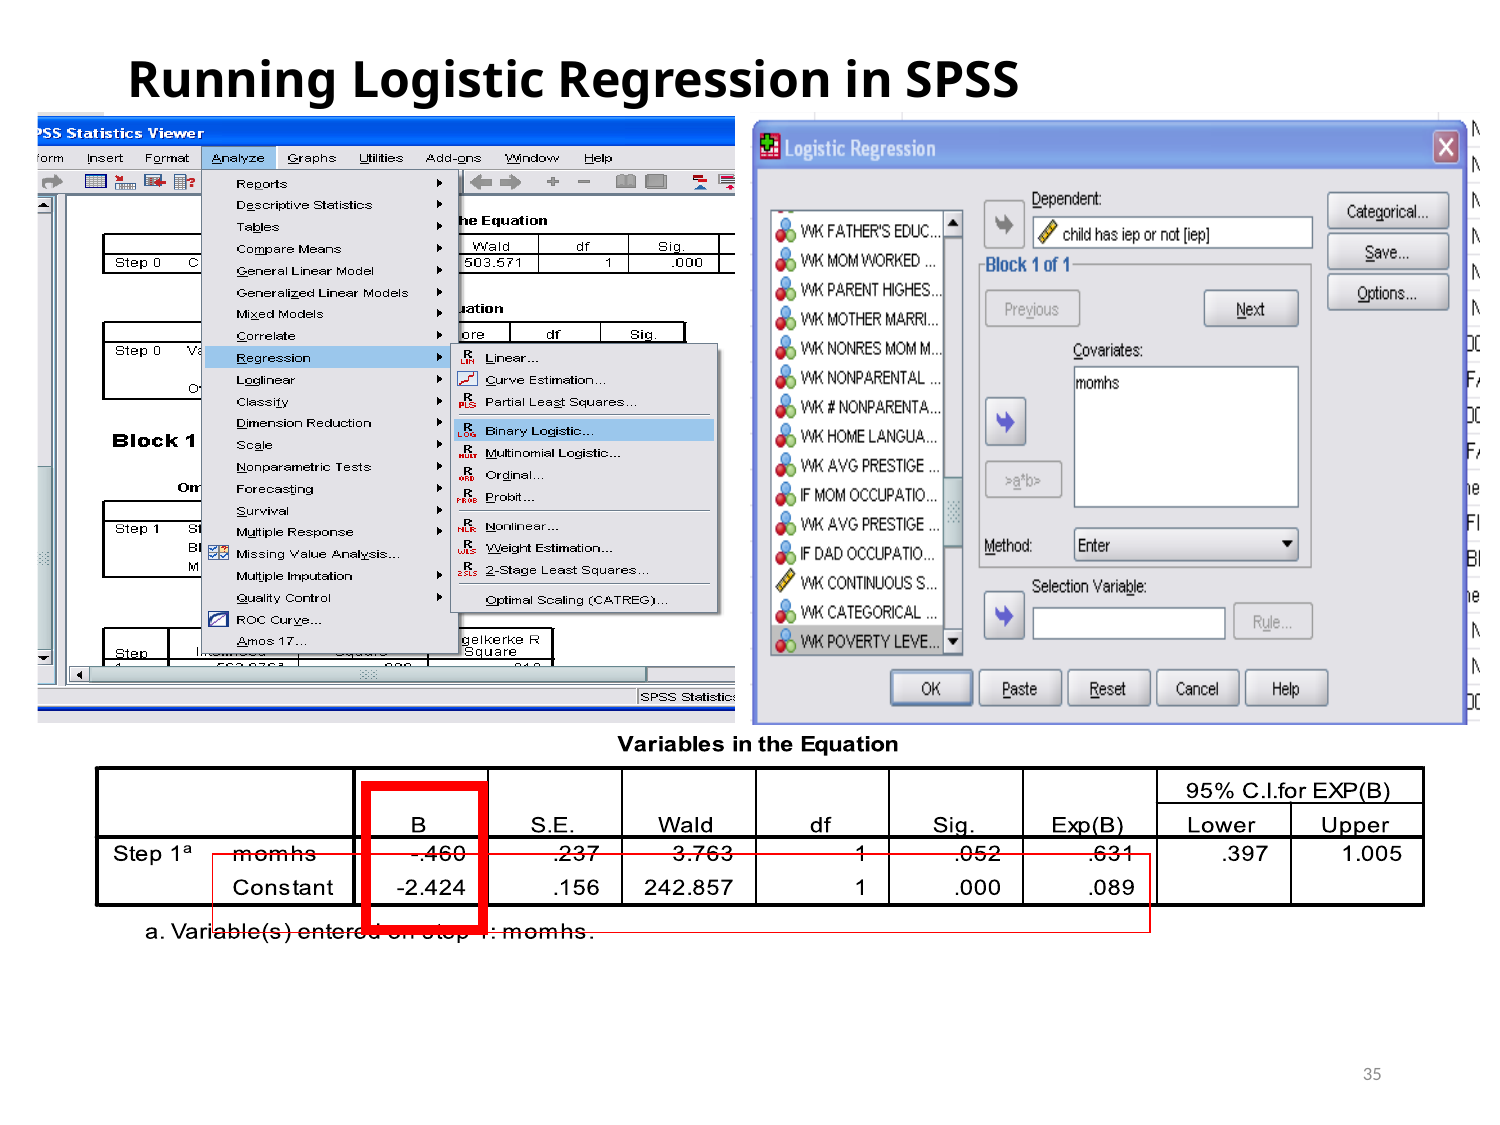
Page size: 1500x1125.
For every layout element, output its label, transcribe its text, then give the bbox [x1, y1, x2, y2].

title Running Logistic Regression in SPSS [112, 37, 1388, 125]
slide_number 35 [1059, 1042, 1397, 1103]
picture [37, 112, 735, 723]
picture [90, 112, 1480, 948]
